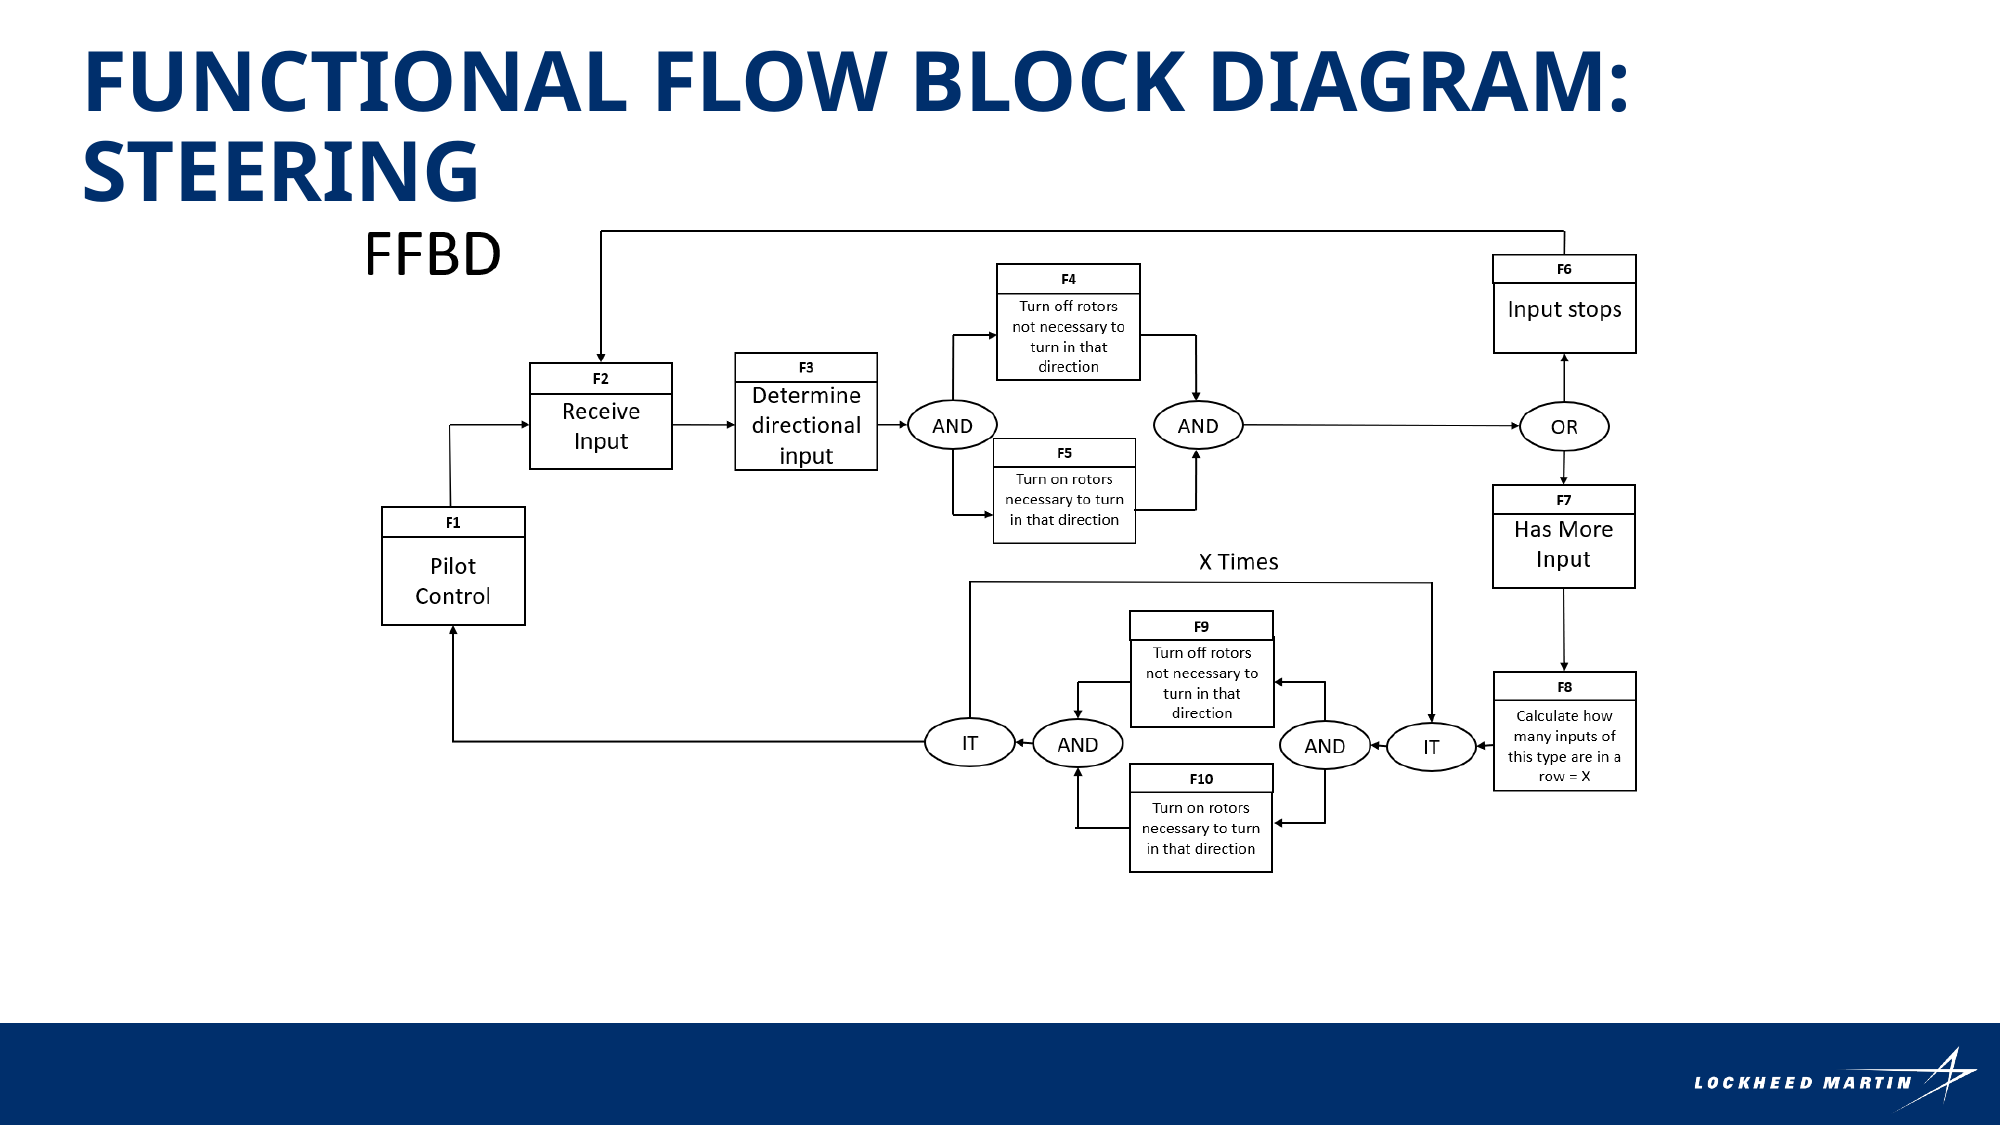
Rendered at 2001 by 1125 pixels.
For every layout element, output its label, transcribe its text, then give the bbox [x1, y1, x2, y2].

picture [346, 203, 1654, 922]
list Functional Flow block diagram: Steering [66, 32, 1877, 125]
